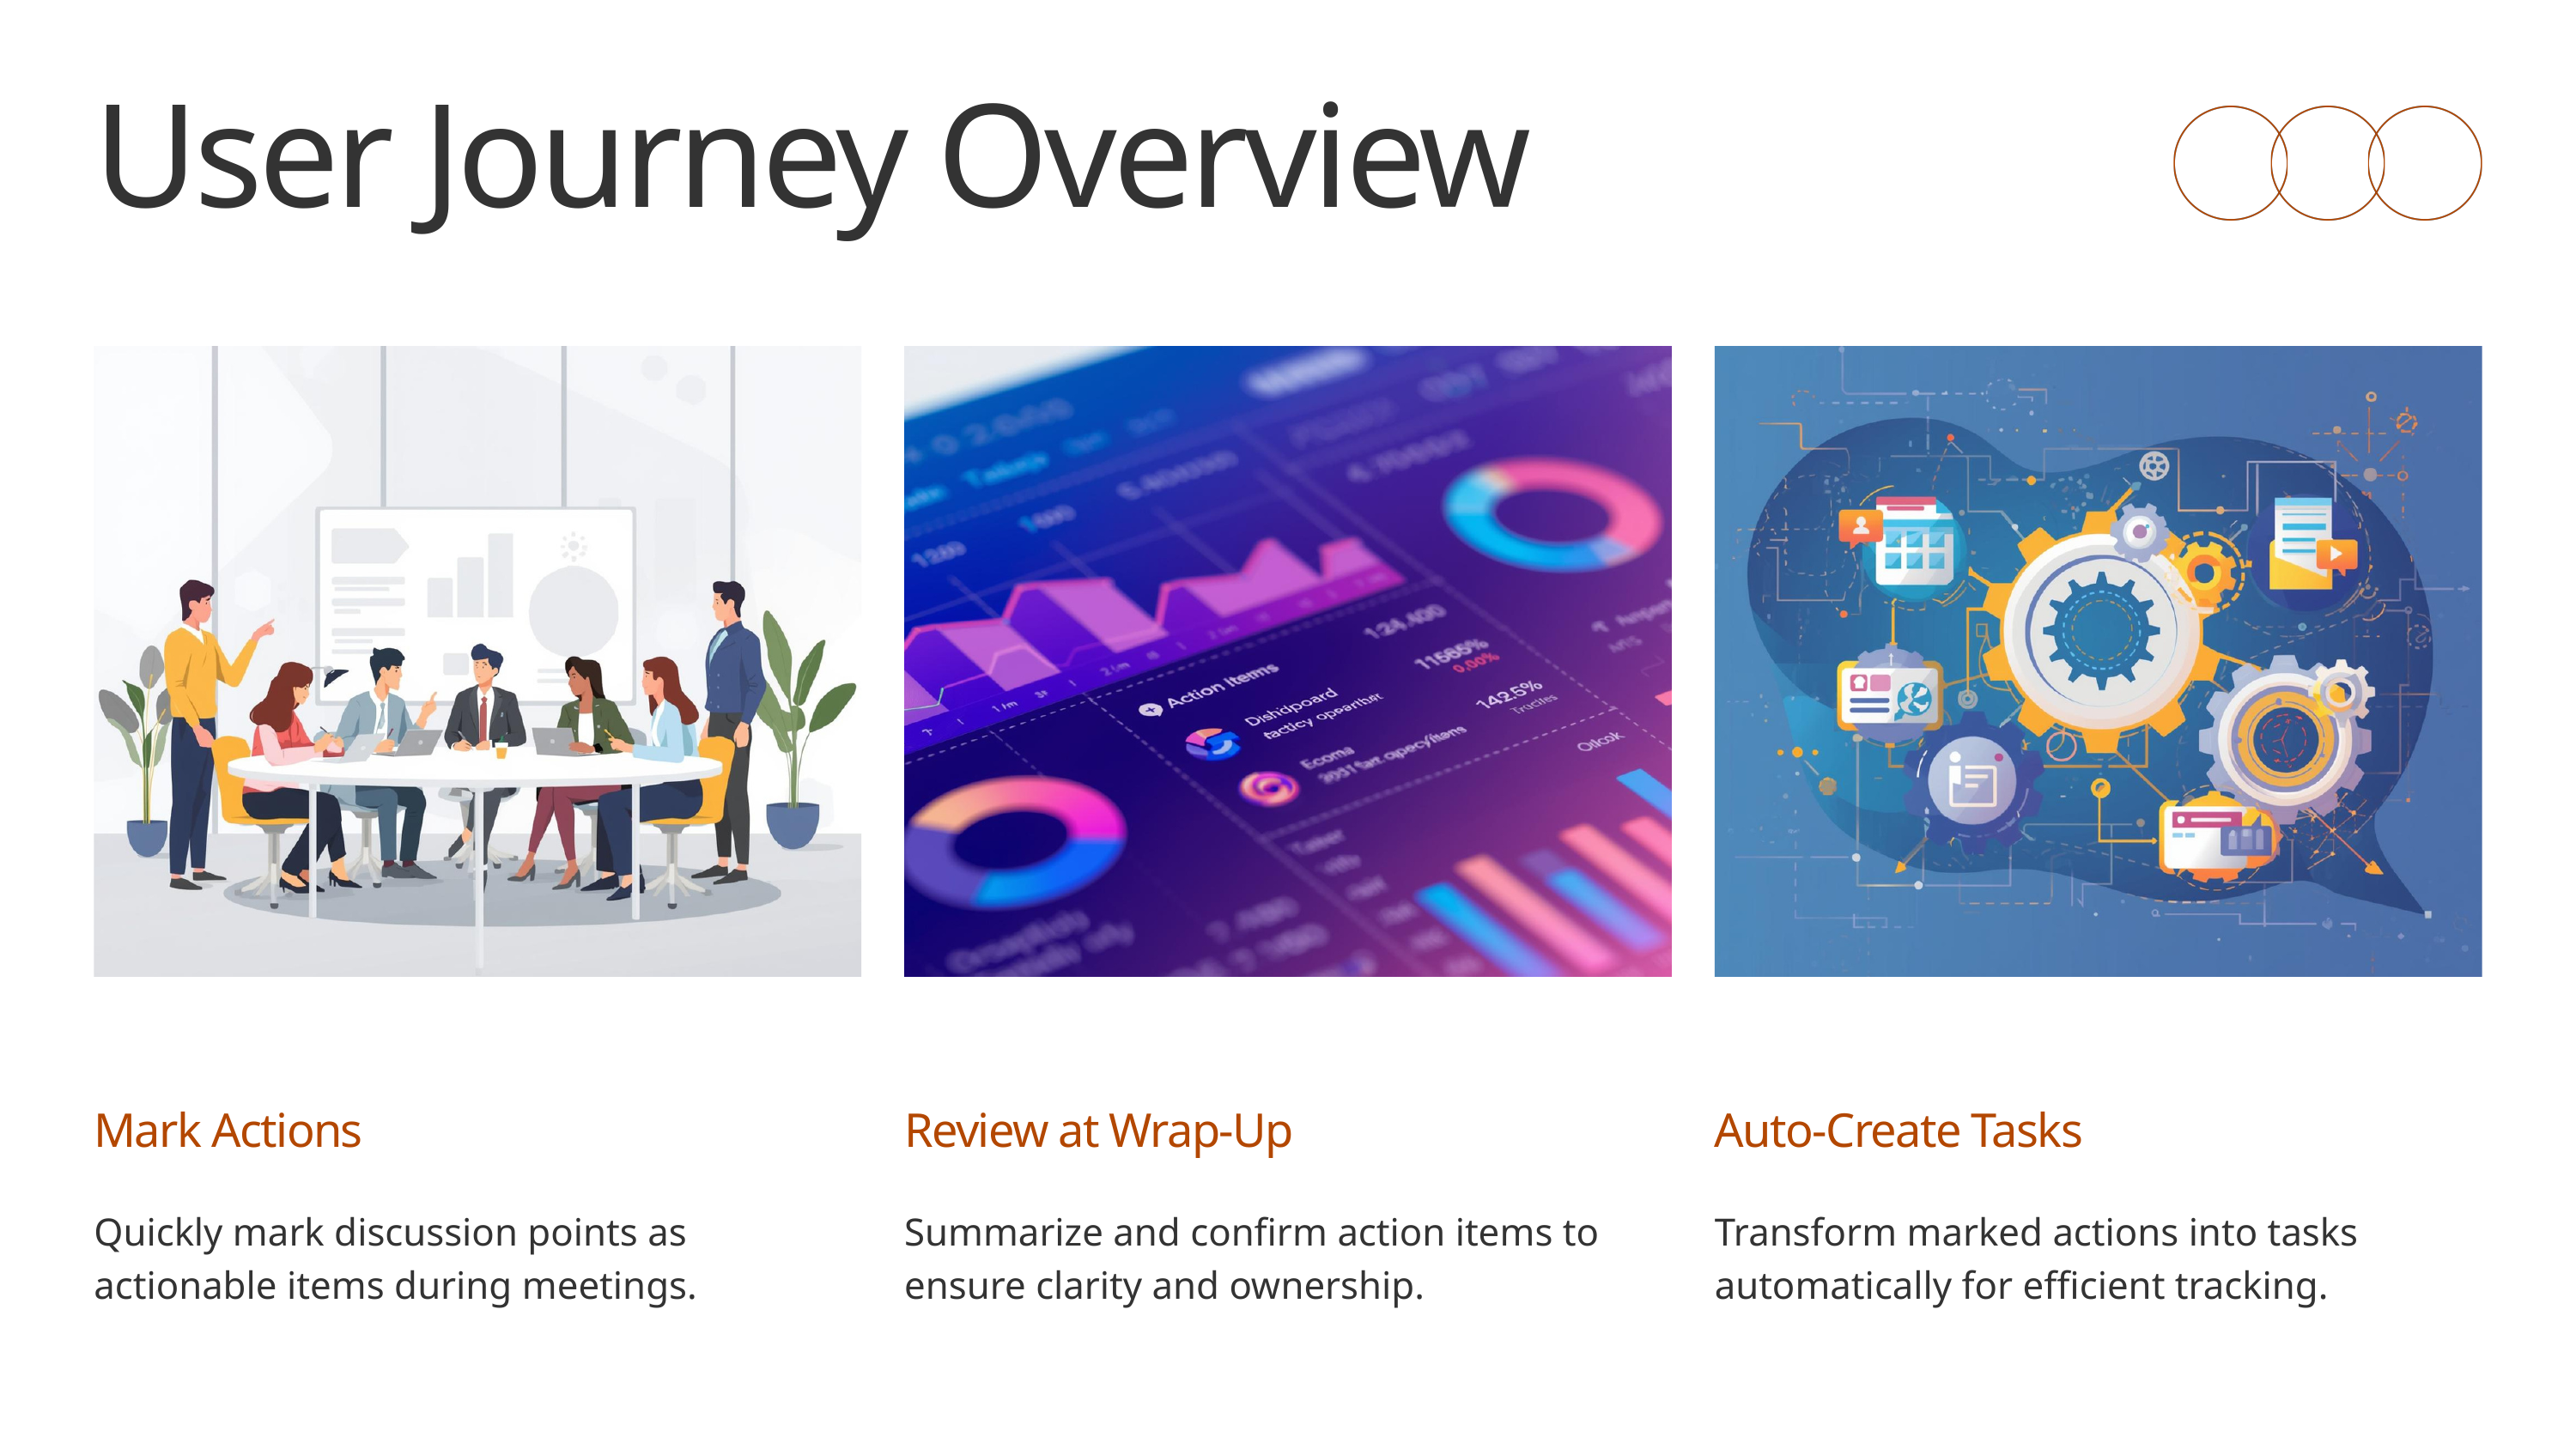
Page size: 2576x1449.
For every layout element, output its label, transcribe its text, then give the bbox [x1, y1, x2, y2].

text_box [1714, 345, 2482, 977]
text_box User Journey Overview [94, 92, 2077, 236]
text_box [2173, 106, 2482, 221]
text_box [903, 345, 1673, 977]
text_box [903, 1102, 1673, 1303]
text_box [94, 345, 862, 977]
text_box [1714, 1102, 2482, 1303]
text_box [94, 1102, 862, 1303]
